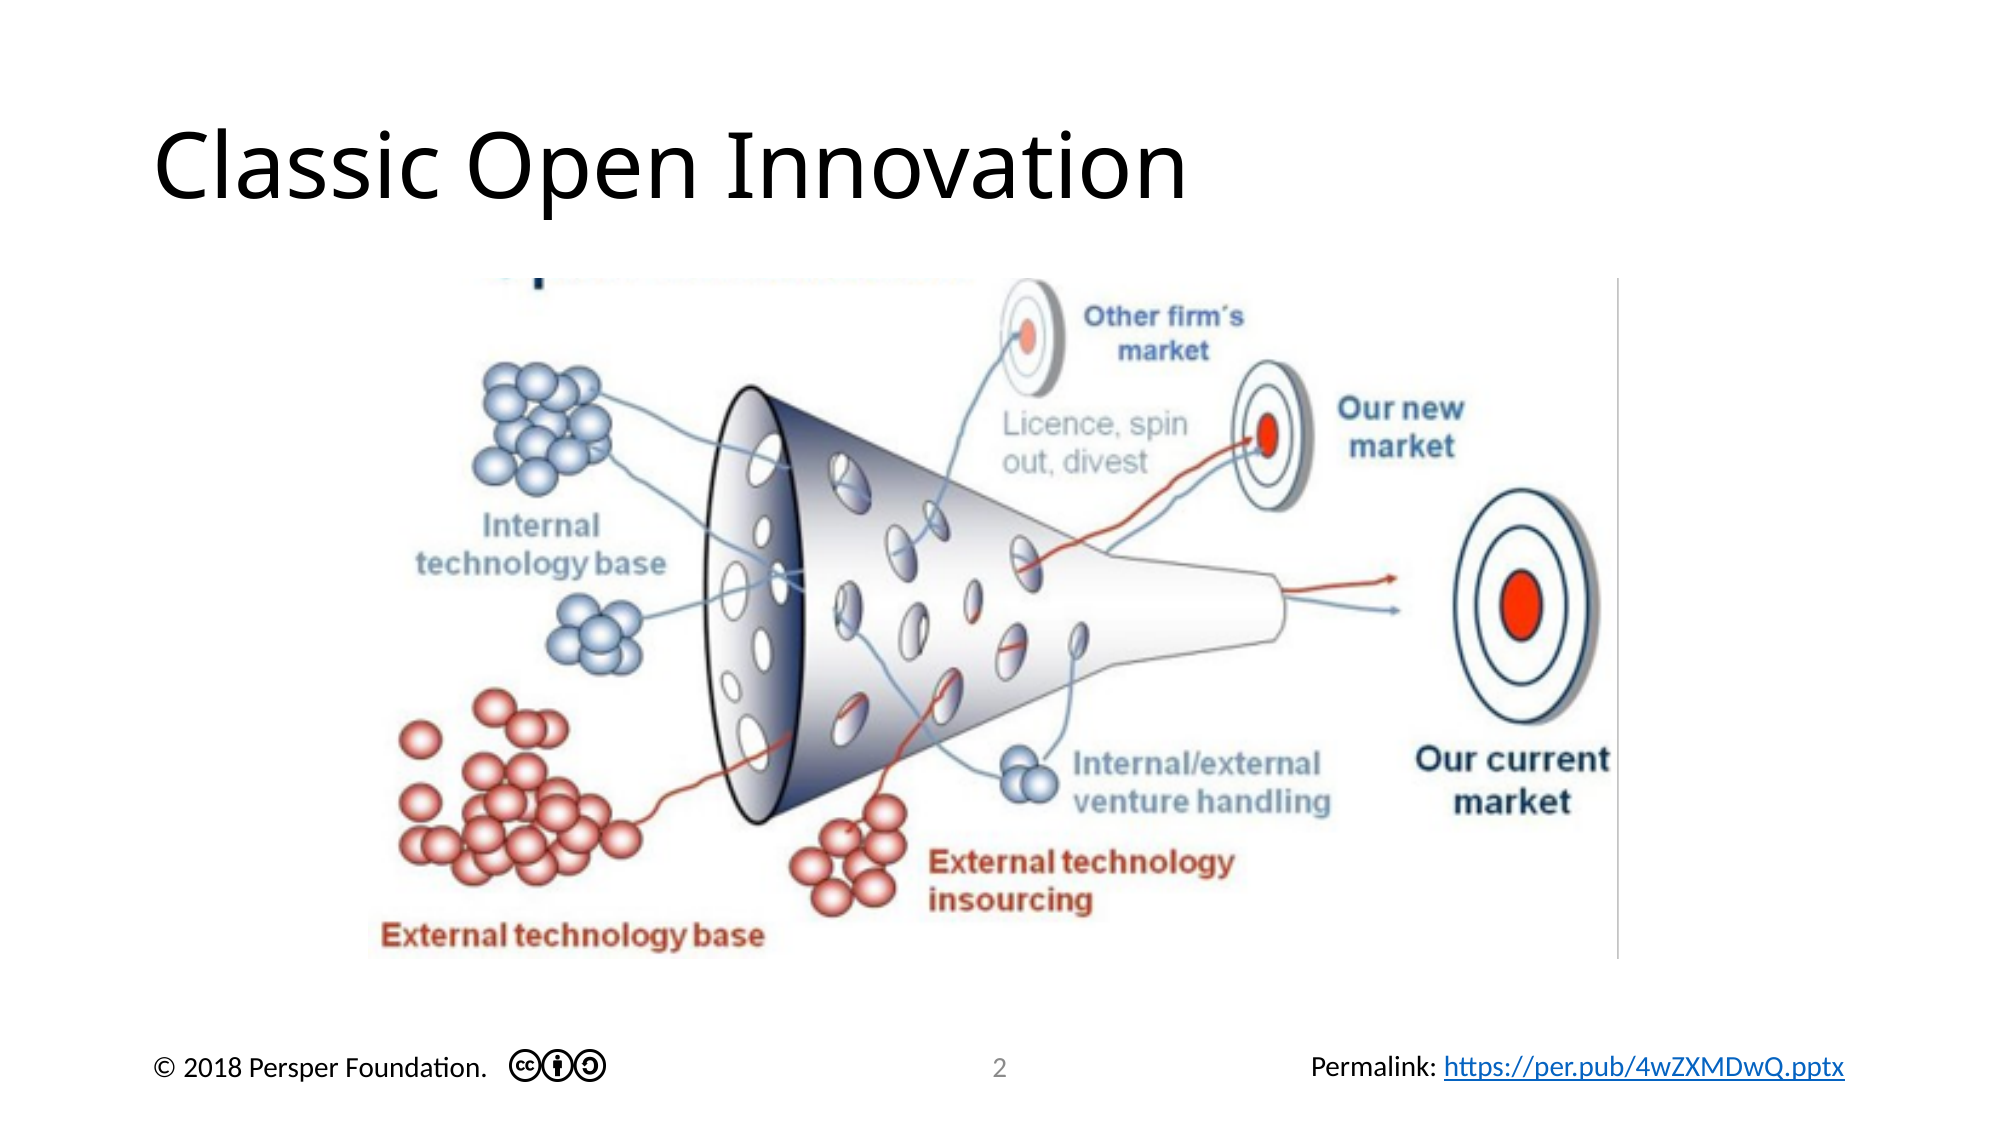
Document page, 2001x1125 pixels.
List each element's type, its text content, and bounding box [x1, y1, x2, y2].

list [368, 277, 1621, 959]
title Classic Open Innovation [137, 59, 1863, 278]
slide_number 1 [775, 1035, 1225, 1096]
footer © 2018 Persper Foundation. [137, 1035, 775, 1096]
